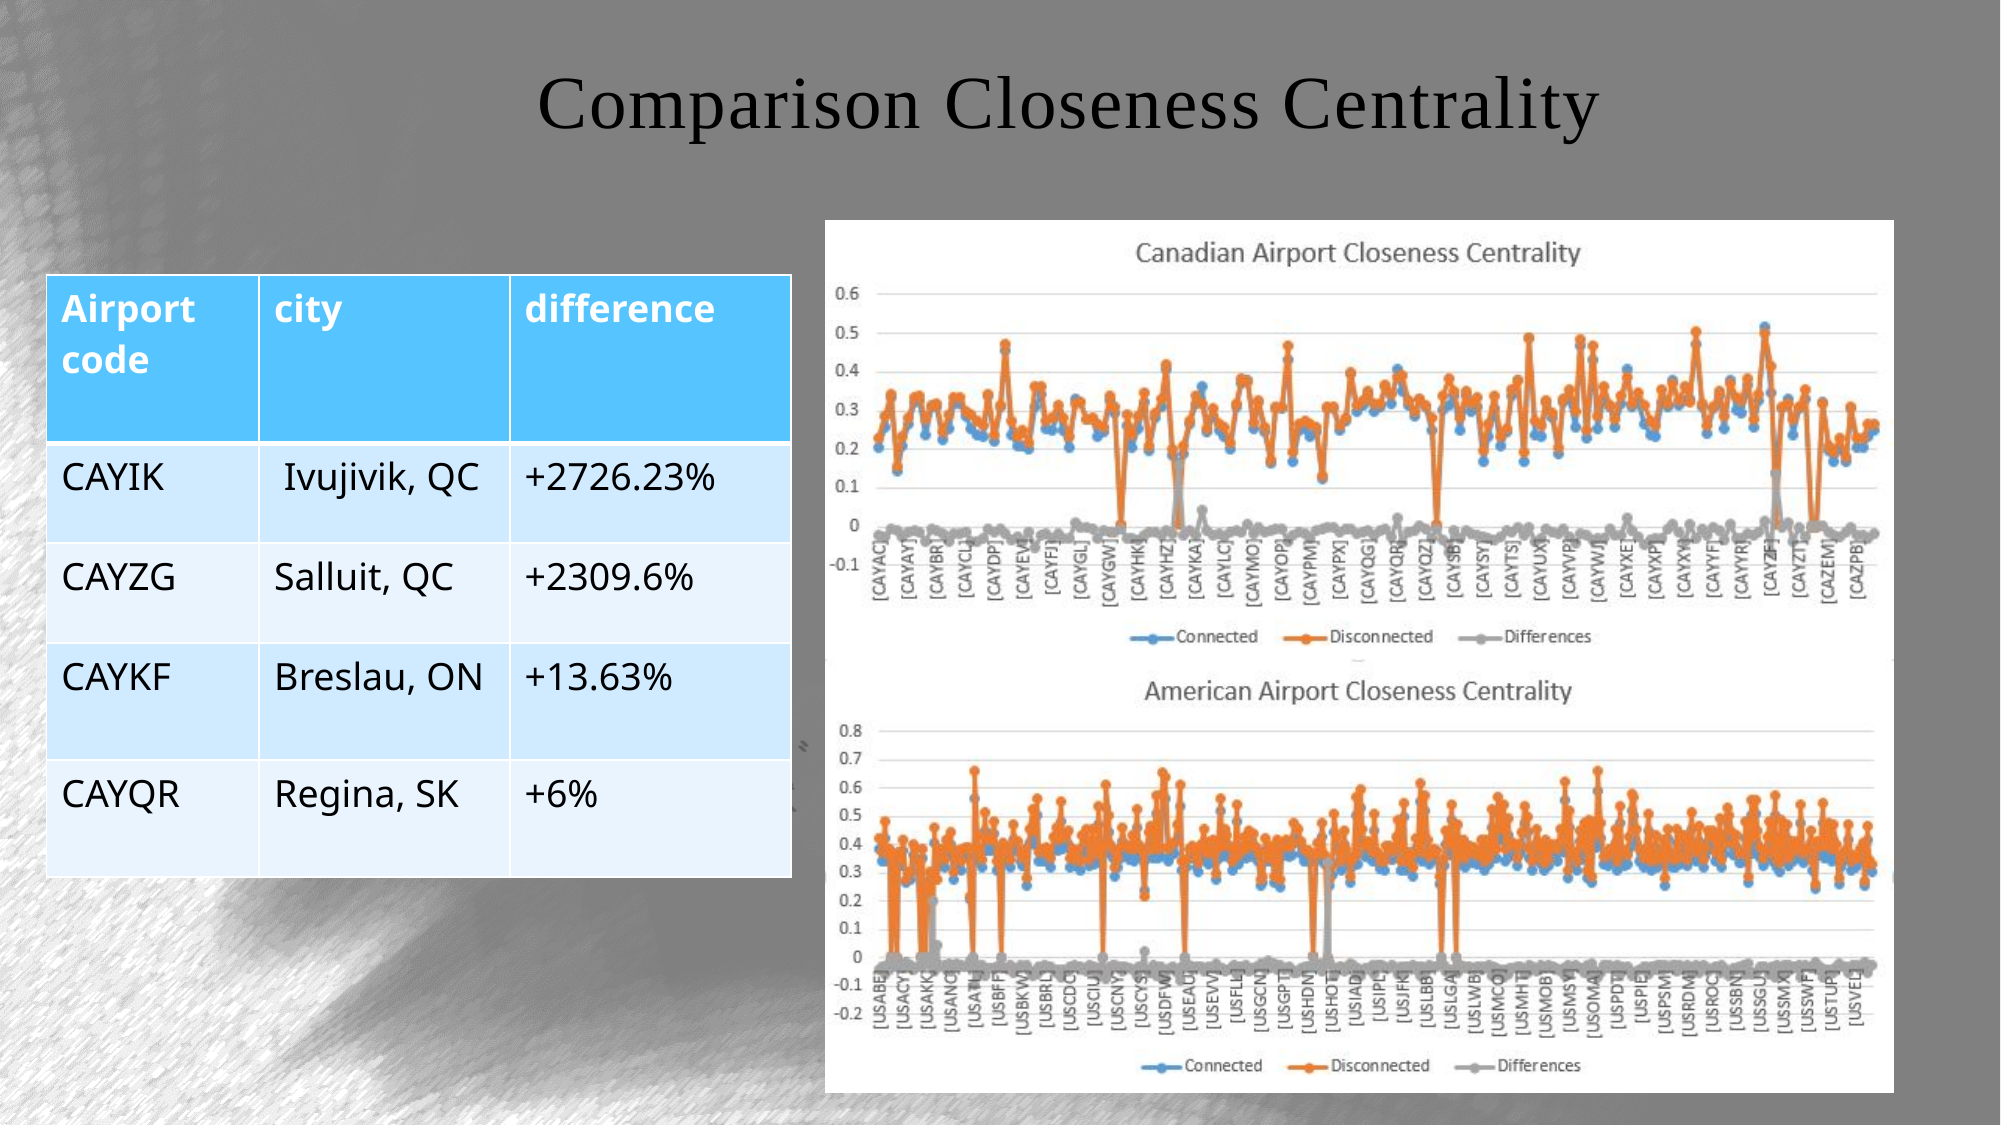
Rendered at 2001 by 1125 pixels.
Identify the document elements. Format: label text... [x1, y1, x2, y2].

table_cell CAYKF [47, 644, 258, 759]
table_header city [260, 276, 509, 441]
table_cell +2309.6% [511, 544, 790, 642]
table_cell Regina, SK [260, 761, 509, 876]
table_cell CAYQR [47, 761, 258, 876]
table_header Airport code [47, 276, 258, 441]
table_cell +2726.23% [511, 446, 790, 542]
table_cell Salluit, QC [260, 544, 509, 642]
table_header difference [511, 276, 790, 441]
table_cell Ivujivik, QC [260, 446, 509, 542]
table_cell +6% [511, 761, 790, 876]
table_cell +13.63% [511, 644, 790, 759]
table_cell CAYZG [47, 544, 258, 642]
picture [0, 0, 2001, 1125]
title Comparison Closeness Centrality [522, 52, 1695, 152]
table_cell CAYIK [47, 446, 258, 542]
table_cell Breslau, ON [260, 644, 509, 759]
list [825, 220, 1894, 659]
